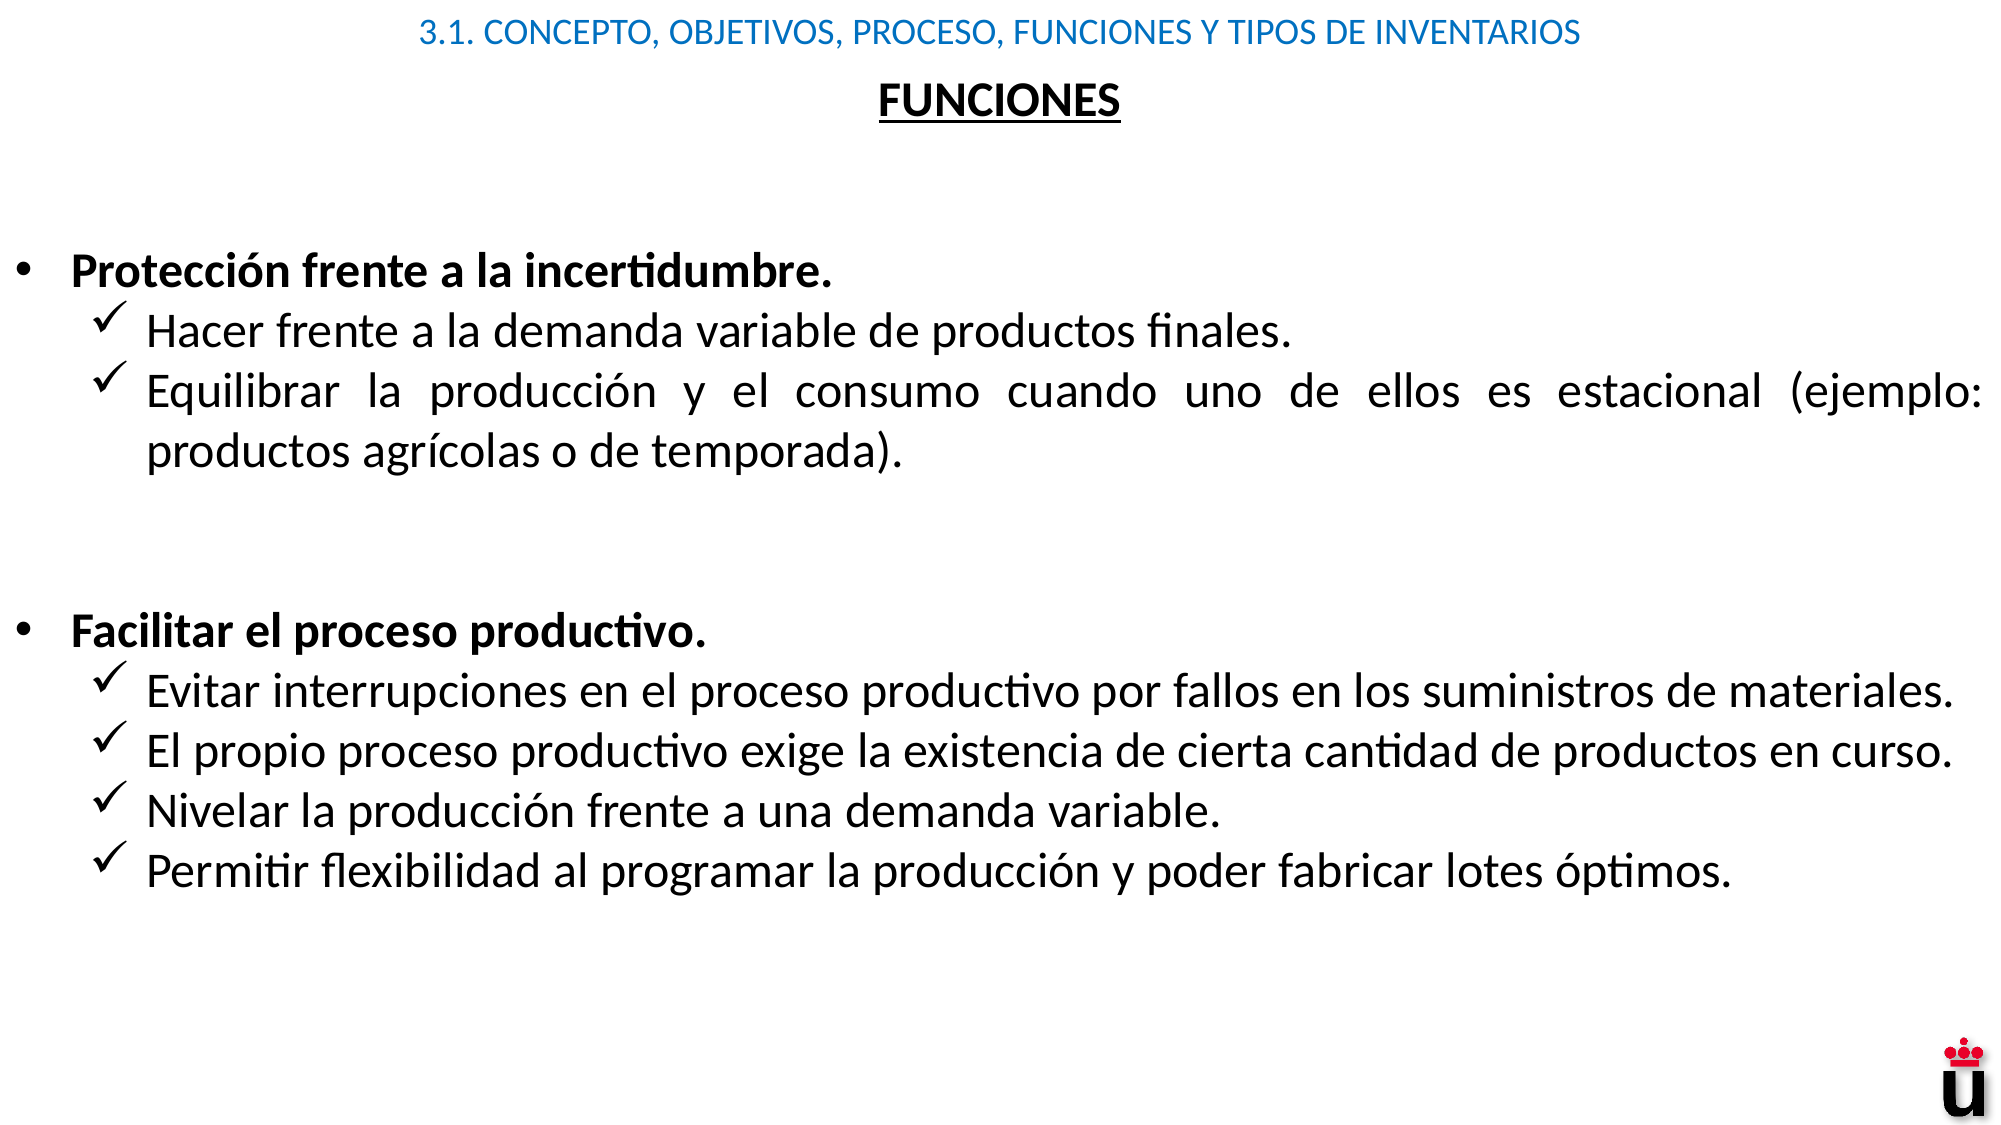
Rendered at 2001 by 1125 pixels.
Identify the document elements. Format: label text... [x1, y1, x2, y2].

picture [1918, 1031, 2000, 1125]
text_box 3.1. CONCEPTO, OBJETIVOS, PROCESO, FUNCIONES Y TIPOS DE INVENTARIOS [0, 0, 2000, 60]
text_box Protección frente a la incertidumbre. Hacer frente a la demanda variable de productos finales. Equilibrar la producción y el consumo cuando uno de ellos es estacional (ejemplo: productos agrícolas o de temporada). Facilitar el proceso productivo. Evitar interrupciones en el proceso productivo por fallos en los suministros de materiales. El propio proceso productivo exige la existencia de cierta cantidad de productos en curso. Nivelar la producción frente a una demanda variable. Permitir flexibilidad al programar la producción y poder fabricar lotes óptimos. [0, 230, 2000, 966]
text_box FUNCIONES [0, 60, 2000, 134]
